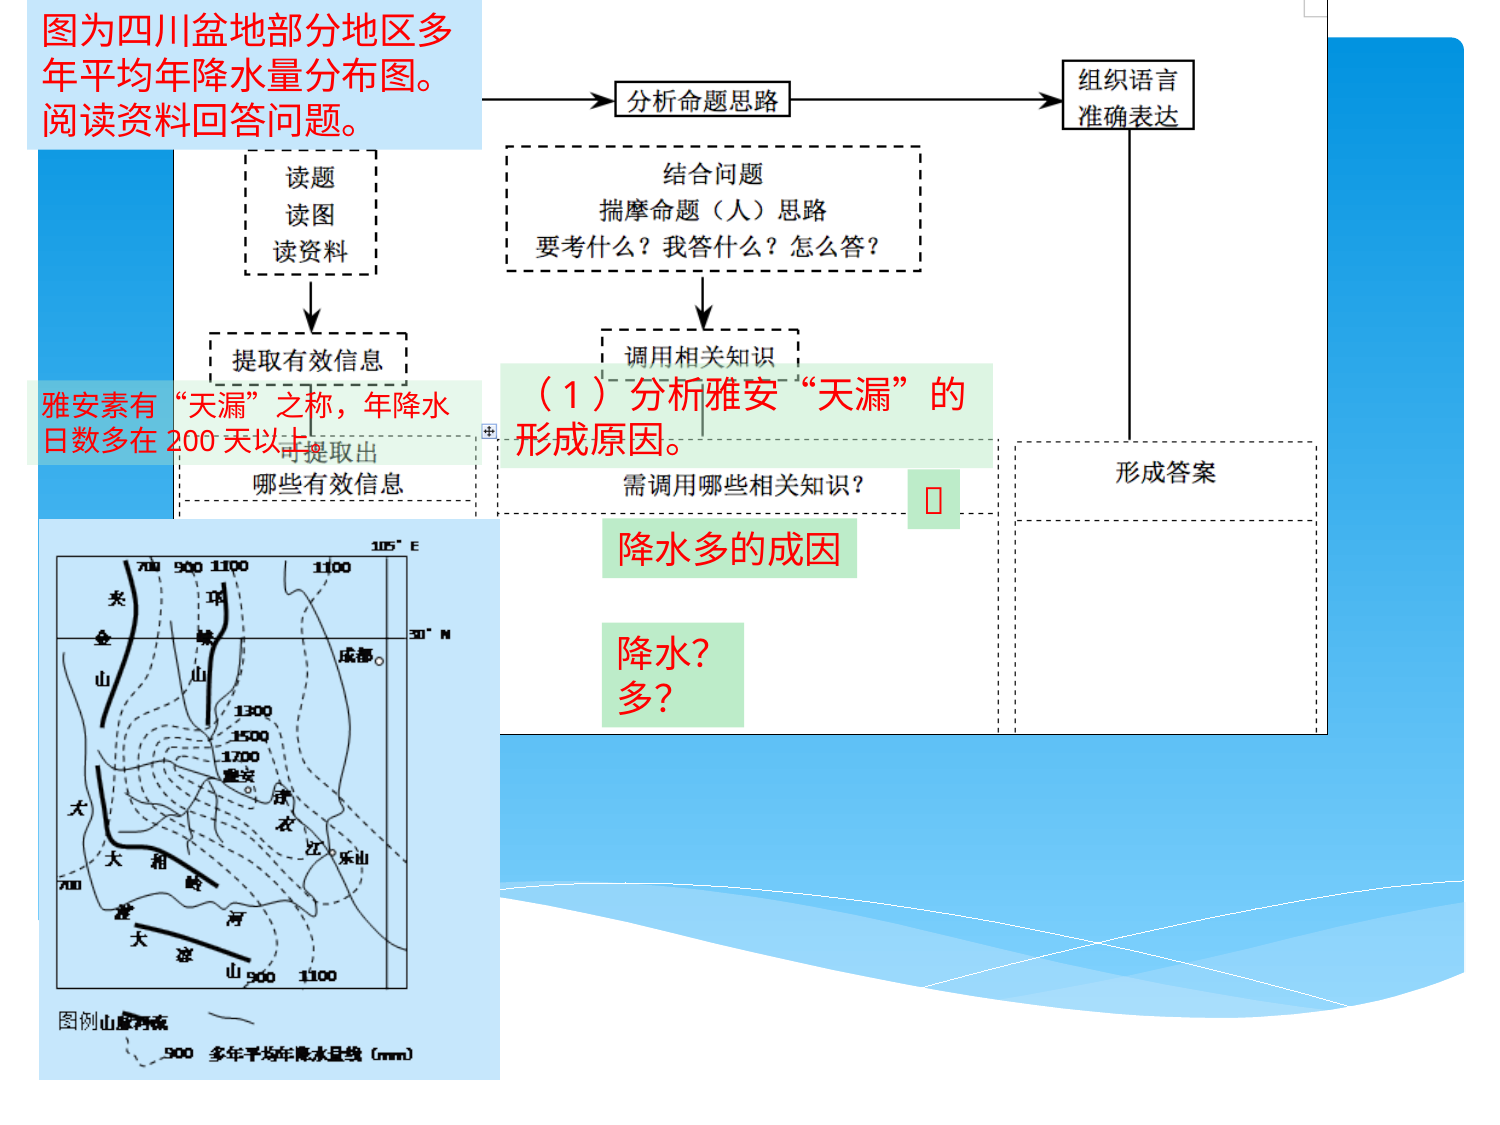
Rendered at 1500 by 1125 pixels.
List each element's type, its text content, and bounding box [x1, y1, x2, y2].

text_box 雅安素有“天漏”之称，年降水日数多在200天以上。 [27, 380, 167, 465]
picture [39, 0, 1328, 1081]
text_box 图为四川盆地部分地区多年平均年降水量分布图。阅读资料回答问题。 [27, 0, 167, 150]
